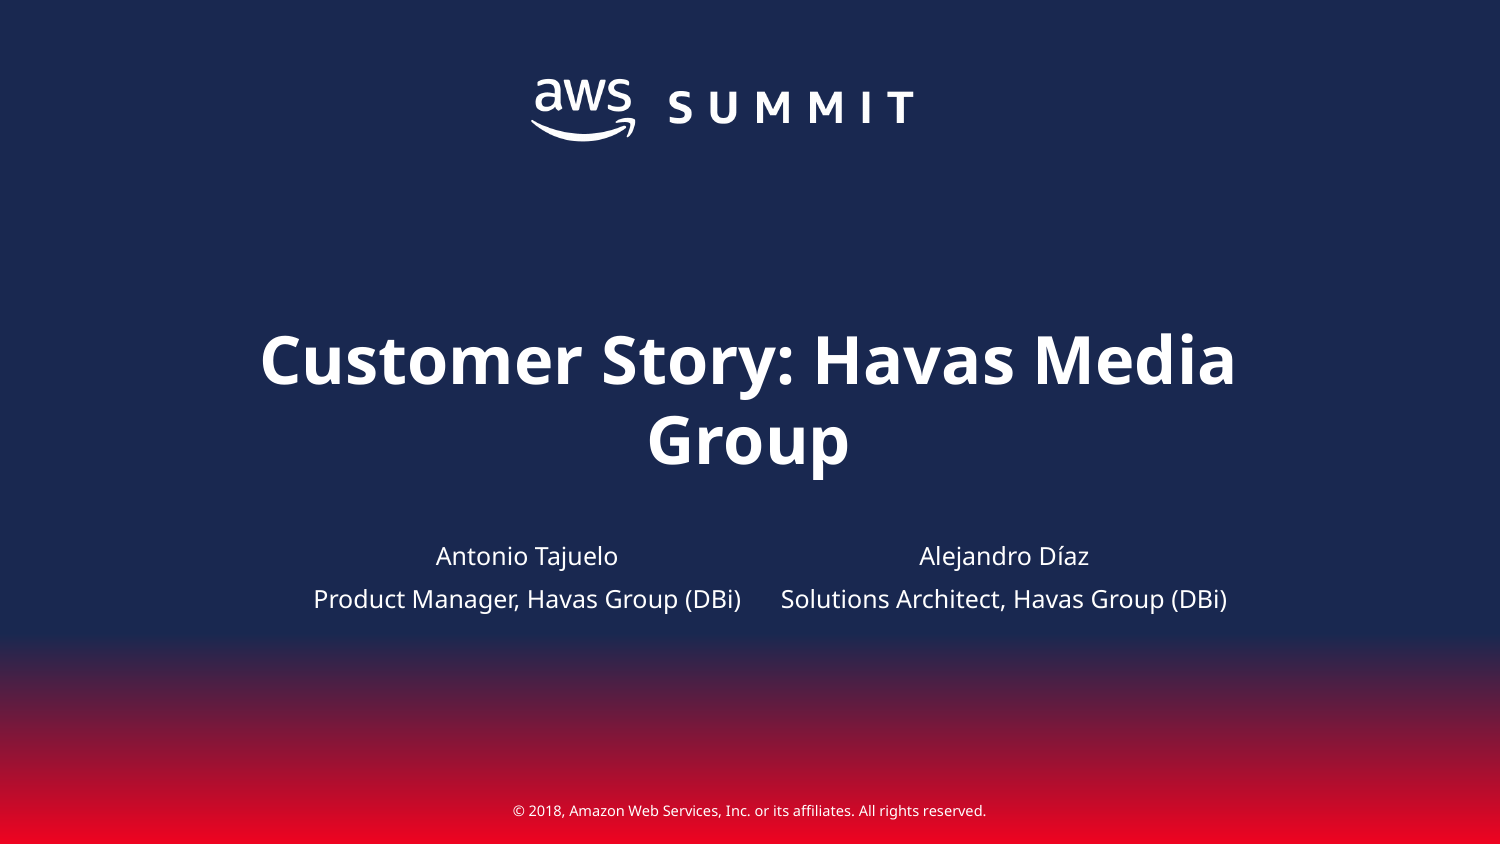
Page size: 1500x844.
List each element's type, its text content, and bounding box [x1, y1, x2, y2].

text_box Solutions Architect, Havas Group (DBi) [508, 575, 1500, 621]
list Customer Story: Havas Media Group [149, 239, 1349, 557]
list Antonio Tajuelo [32, 532, 508, 575]
picture [453, 31, 1005, 189]
list Product Manager, Havas Group (DBi) [32, 575, 508, 621]
text_box Alejandro Díaz [508, 532, 1500, 575]
